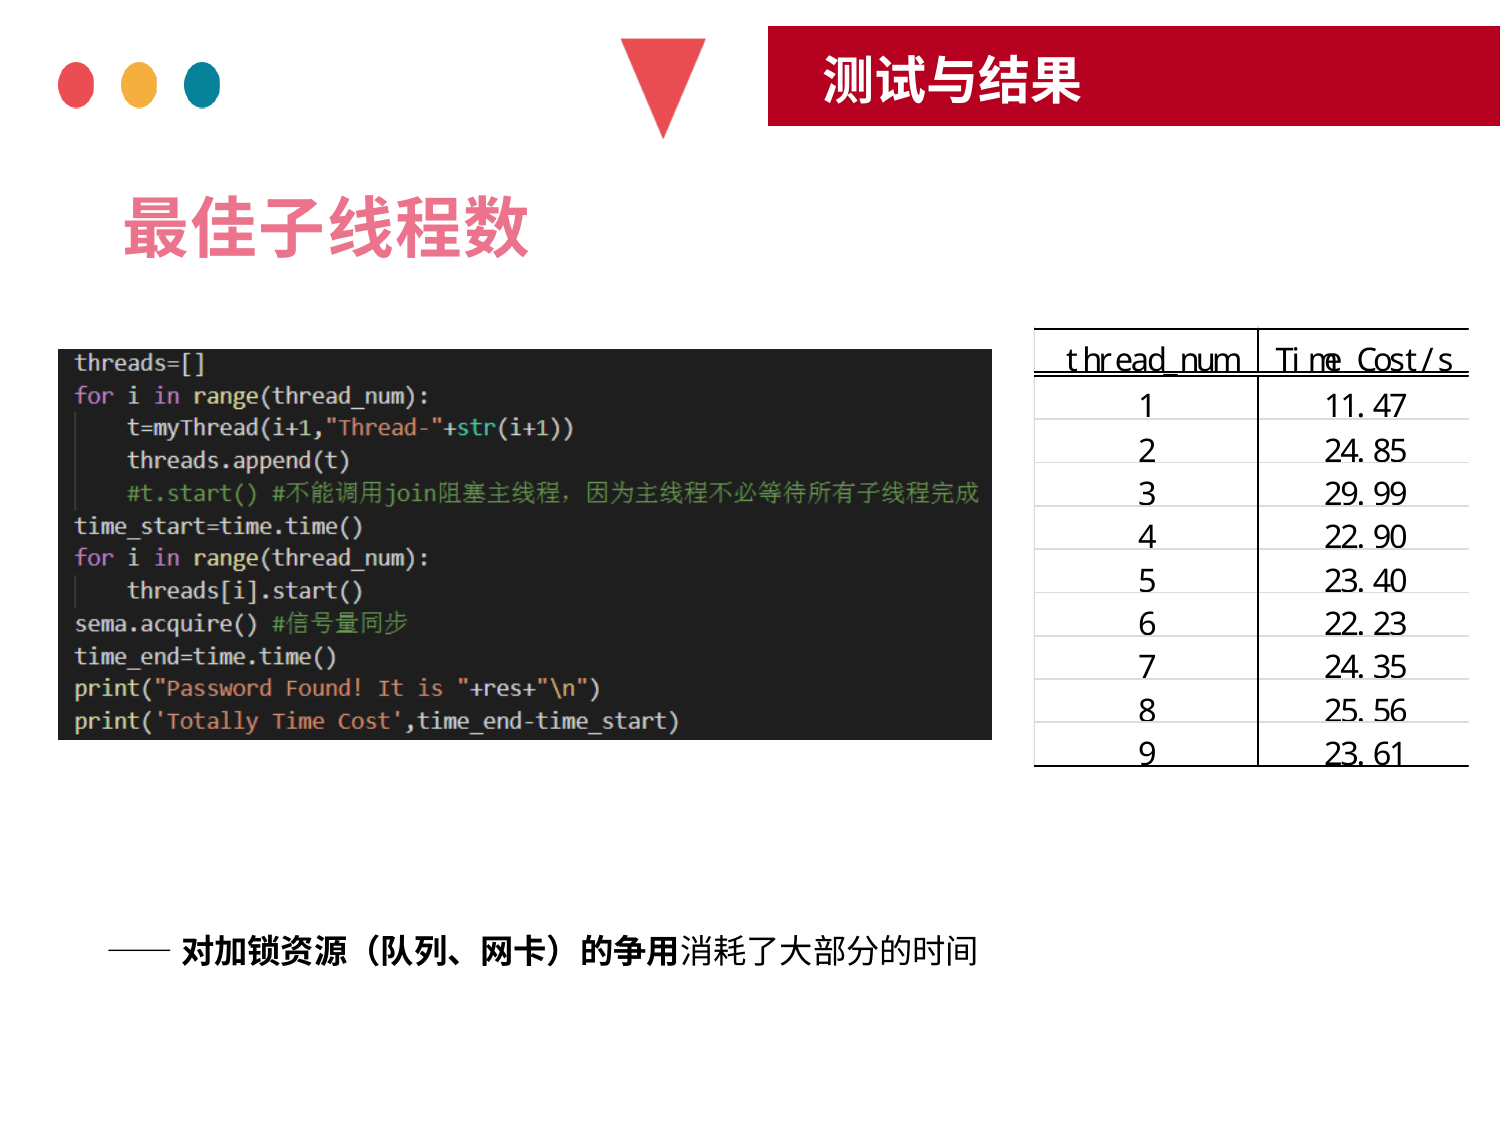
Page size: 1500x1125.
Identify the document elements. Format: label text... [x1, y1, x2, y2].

picture [58, 62, 94, 109]
picture [620, 38, 706, 139]
text_box 最佳子线程数 [122, 160, 833, 303]
picture [121, 62, 157, 109]
picture [184, 62, 220, 109]
text_box ——对加锁资源（队列、网卡）的争用消耗了大部分的时间 [75, 775, 1447, 1106]
picture [58, 349, 992, 740]
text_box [1033, 326, 1471, 769]
picture [768, 26, 1500, 126]
